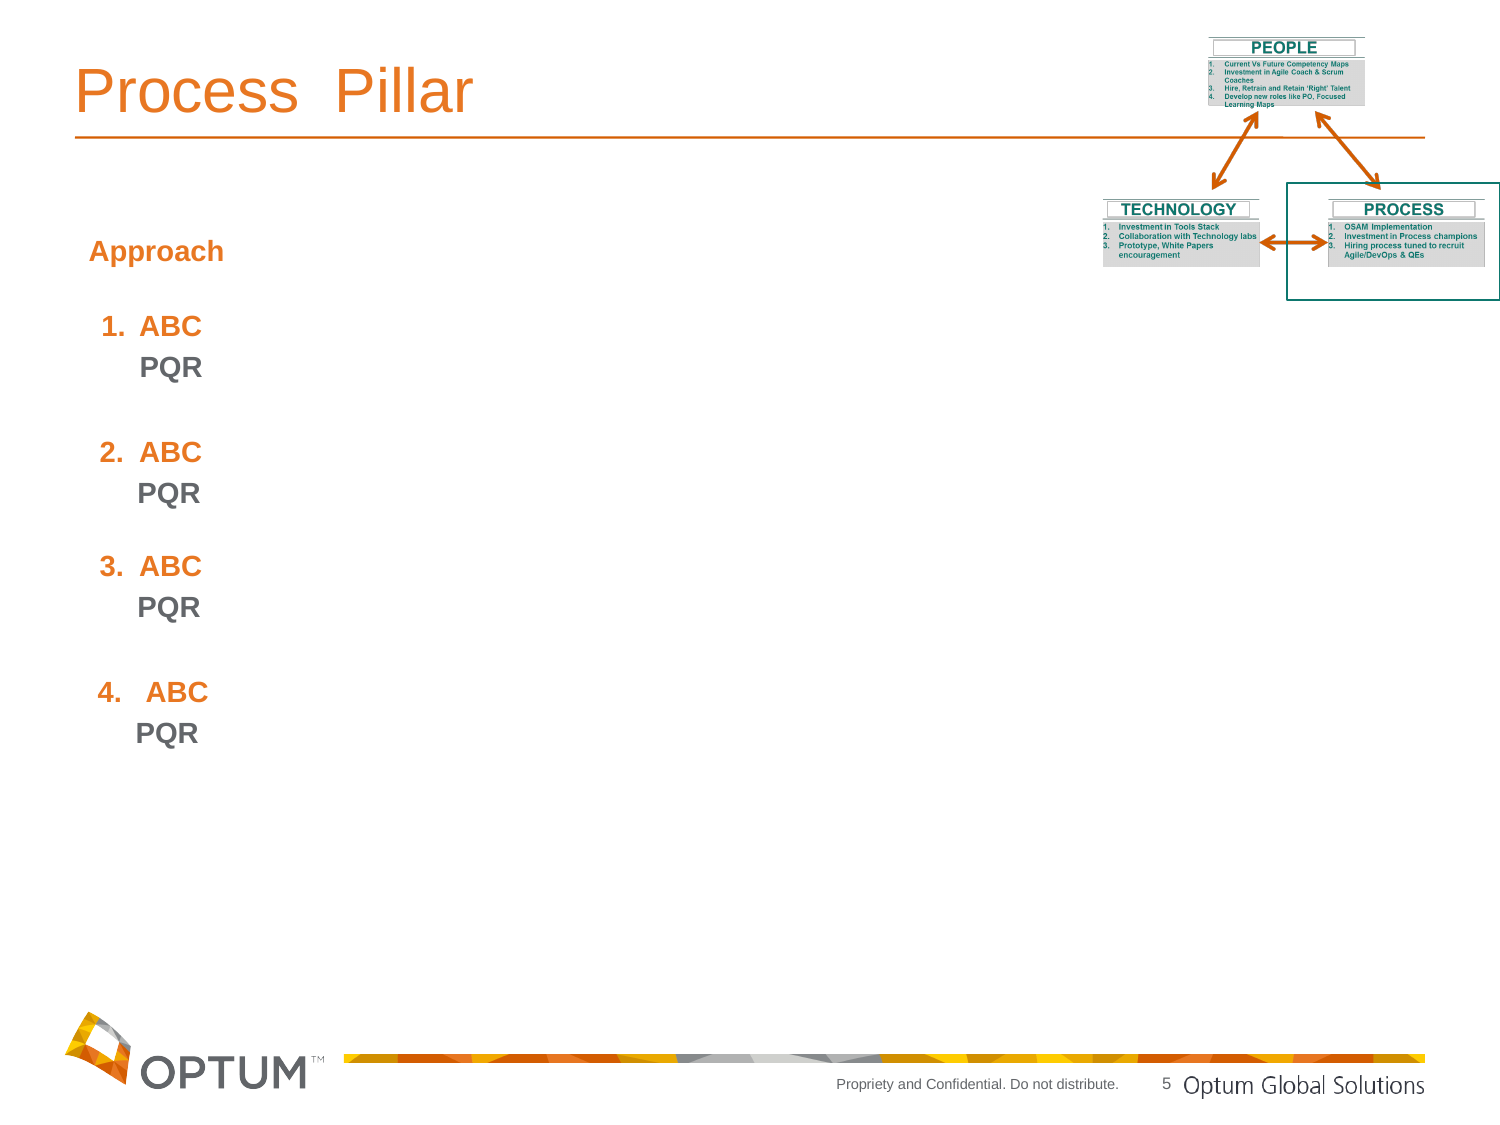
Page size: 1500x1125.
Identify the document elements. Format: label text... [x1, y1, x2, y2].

picture [1097, 32, 1485, 267]
text_box ABC PQR [86, 299, 1349, 394]
text_box 4. ABC PQR [82, 665, 1345, 759]
slide_number 5 [1121, 1073, 1172, 1099]
picture [1184, 1075, 1424, 1099]
picture [343, 1054, 1425, 1063]
title Process Pillar [74, 24, 1425, 126]
text_box 2. ABC PQR [84, 425, 1347, 519]
text_box 3. ABC PQR [84, 539, 1347, 633]
text_box [1287, 183, 1500, 300]
text_box Approach [73, 224, 577, 275]
picture [62, 1009, 327, 1092]
